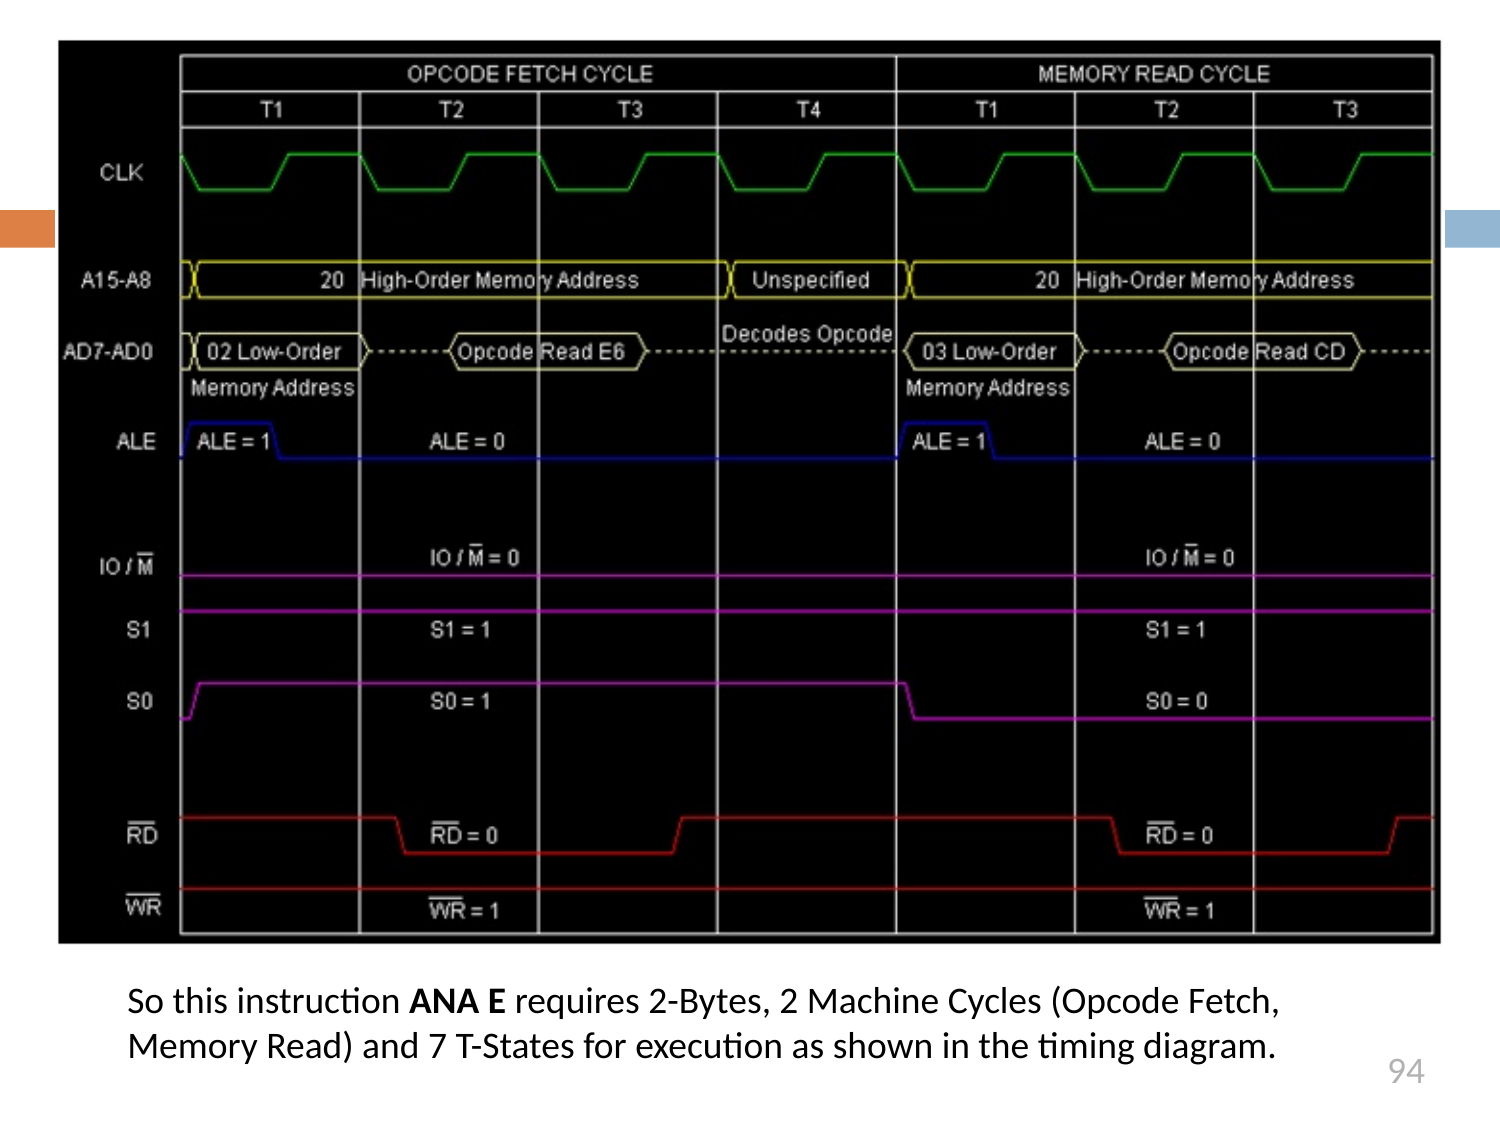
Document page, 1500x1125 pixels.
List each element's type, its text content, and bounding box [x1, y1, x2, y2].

slide_number 94 [1080, 1046, 1425, 1103]
picture [55, 37, 1445, 948]
text_box So this instruction ANA E requires 2-Bytes, 2 Machine Cycles (Opcode Fetch, Memory Read) and 7 T-States for execution as shown in the timing diagram. [112, 968, 1363, 1074]
